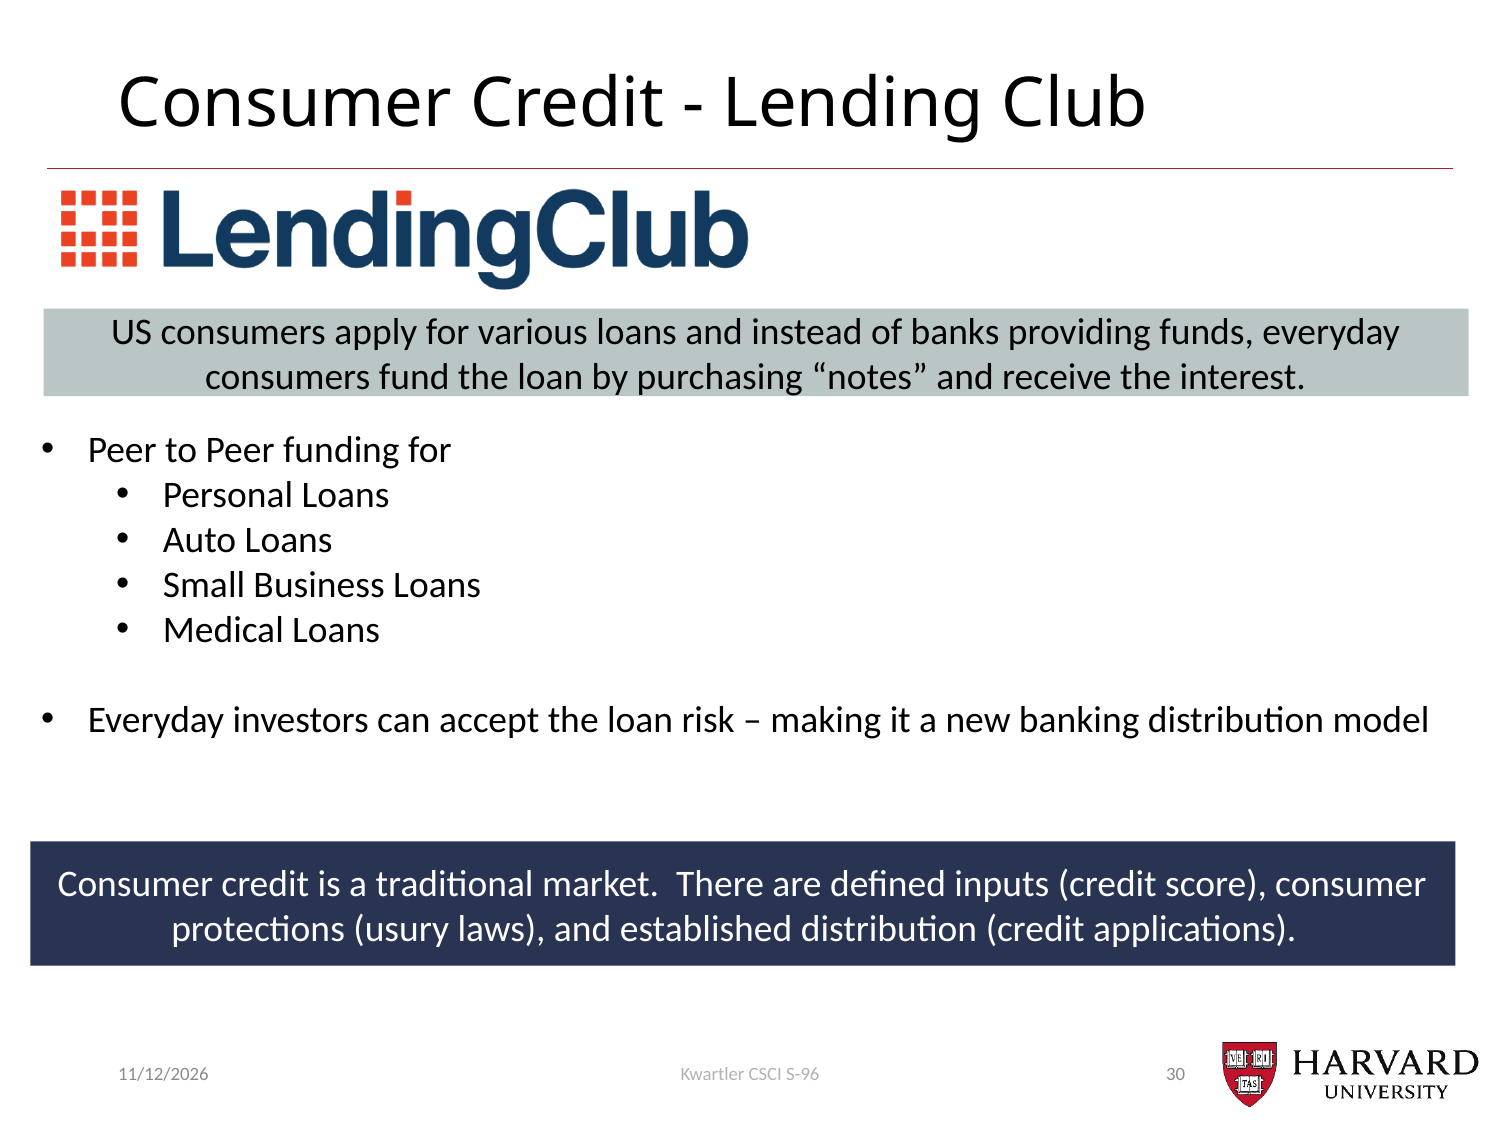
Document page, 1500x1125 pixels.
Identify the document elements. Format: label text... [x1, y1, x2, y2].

picture [1200, 1024, 1500, 1125]
text_box US consumers apply for various loans and instead of banks providing funds, everyday consumers fund the loan by purchasing “notes” and receive the interest. [43, 308, 1470, 397]
slide_number 30 [1059, 1042, 1200, 1103]
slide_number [103, 1042, 441, 1103]
text_box Consumer credit is a traditional market. There are defined inputs (credit score), consumer protections (usury laws), and established distribution (credit applications). [29, 840, 1456, 967]
picture [52, 187, 755, 296]
footer Kwartler CSCI S-96 [496, 1042, 1004, 1103]
text_box Peer to Peer funding for Personal Loans Auto Loans Small Business Loans Medical Loans Everyday investors can accept the loan risk – making it a new banking distribution model [26, 417, 1454, 747]
title Consumer Credit - Lending Club [103, 59, 1397, 157]
